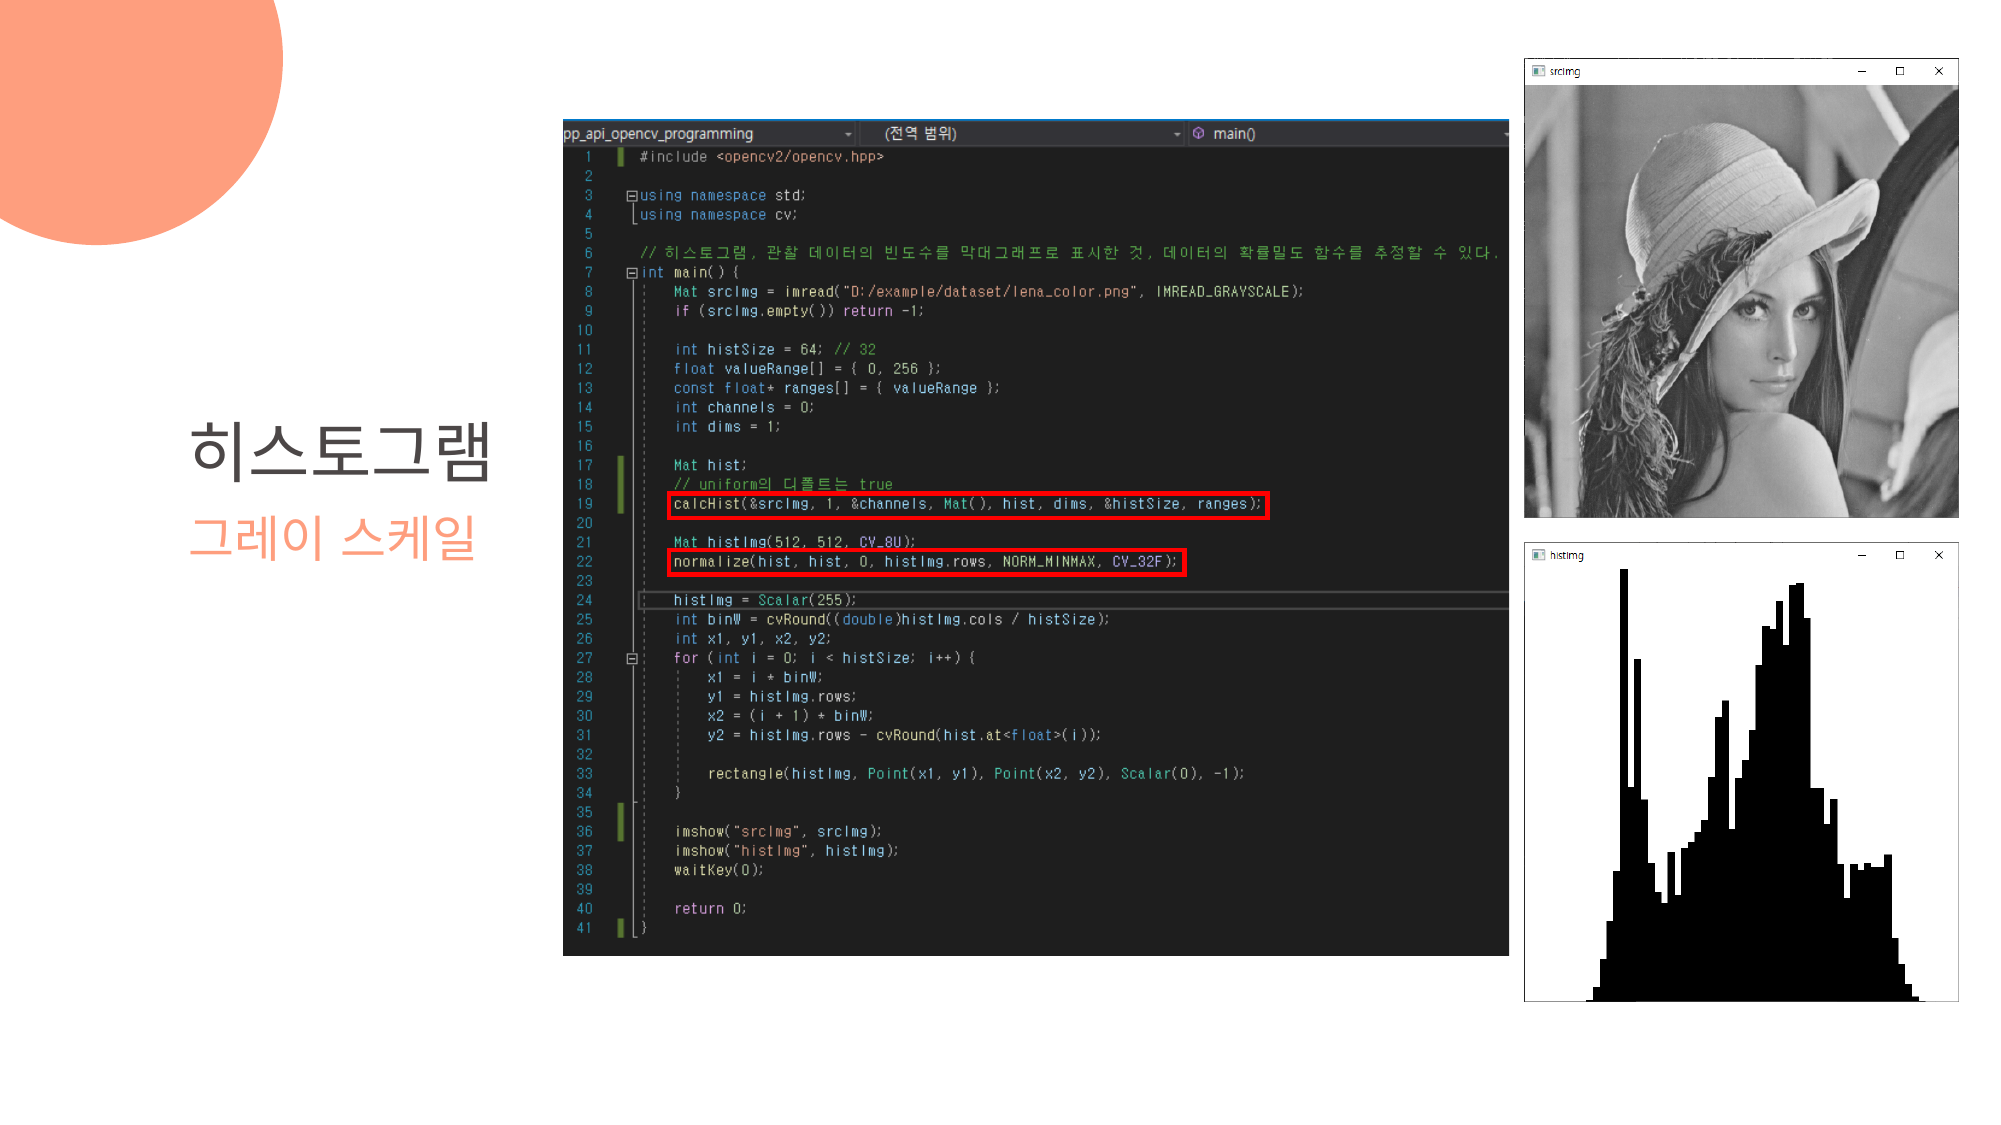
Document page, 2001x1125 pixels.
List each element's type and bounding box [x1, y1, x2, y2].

text_box [157, 403, 525, 576]
picture [563, 119, 1510, 956]
picture [1524, 542, 1959, 1003]
picture [1524, 58, 1959, 518]
text_box [0, 0, 284, 247]
